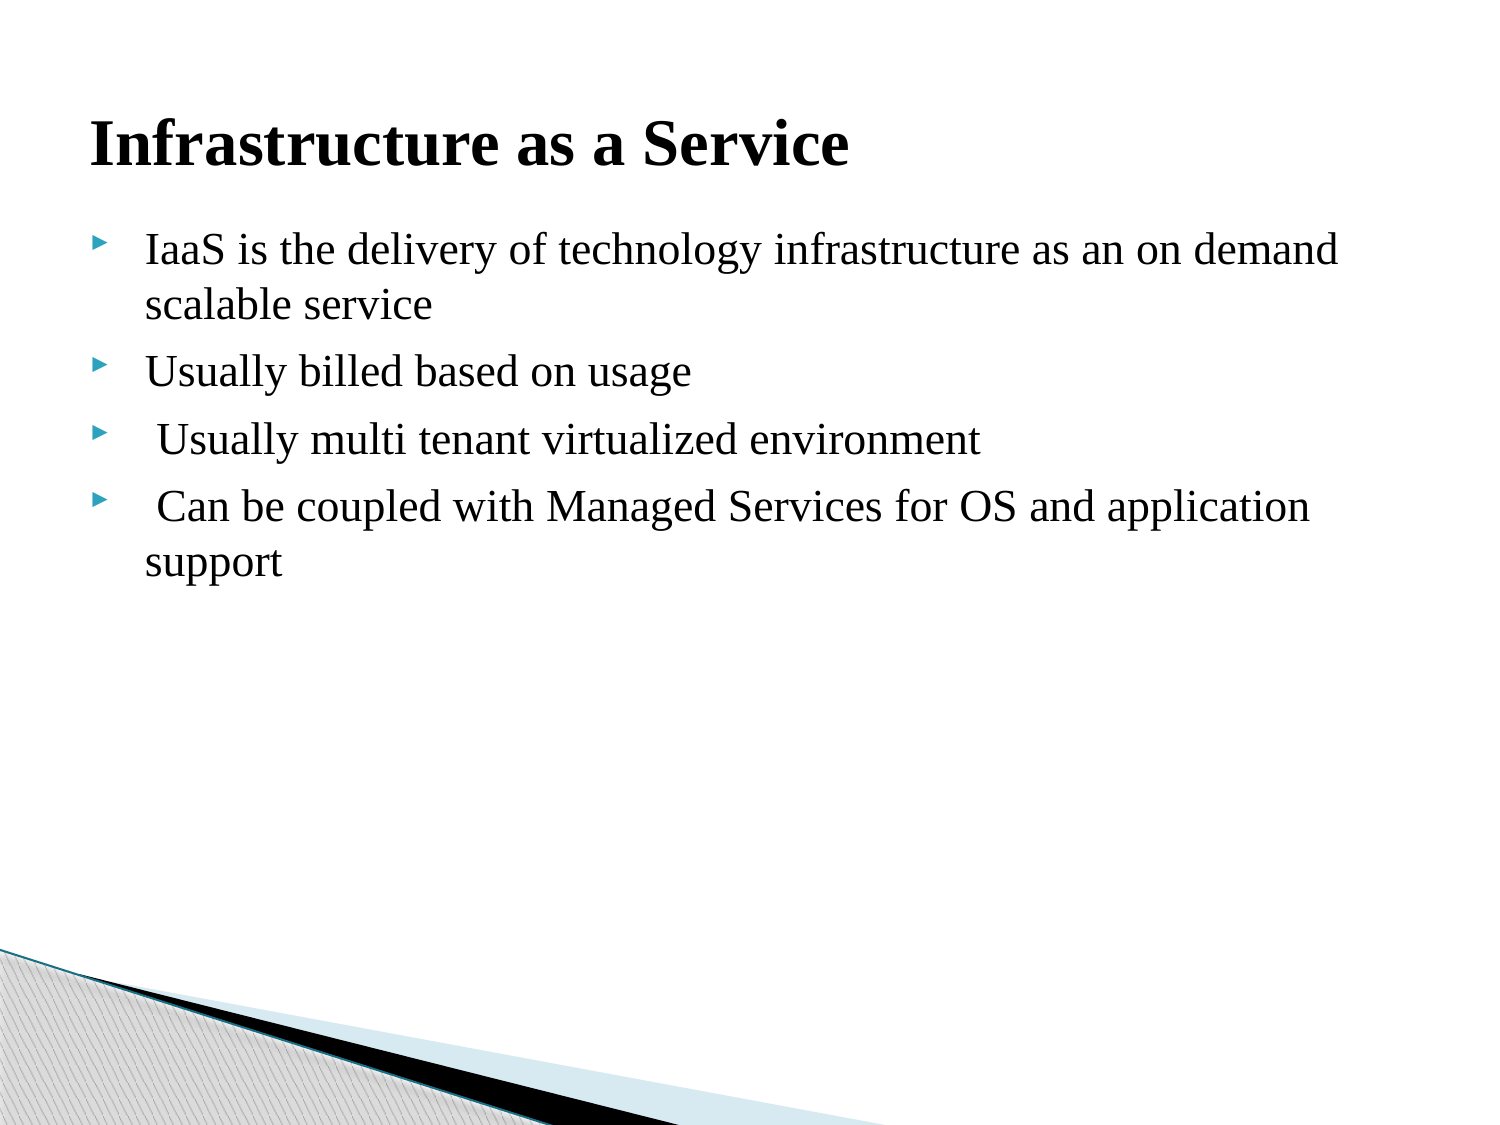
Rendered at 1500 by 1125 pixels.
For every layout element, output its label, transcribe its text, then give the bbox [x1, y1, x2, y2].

list IaaS is the delivery of technology infrastructure as an on demand scalable service Usually billed based on usage Usually multi tenant virtualized environment Can be coupled with Managed Services for OS and application support [75, 210, 1425, 1005]
title Infrastructure as a Service [75, 45, 1425, 210]
